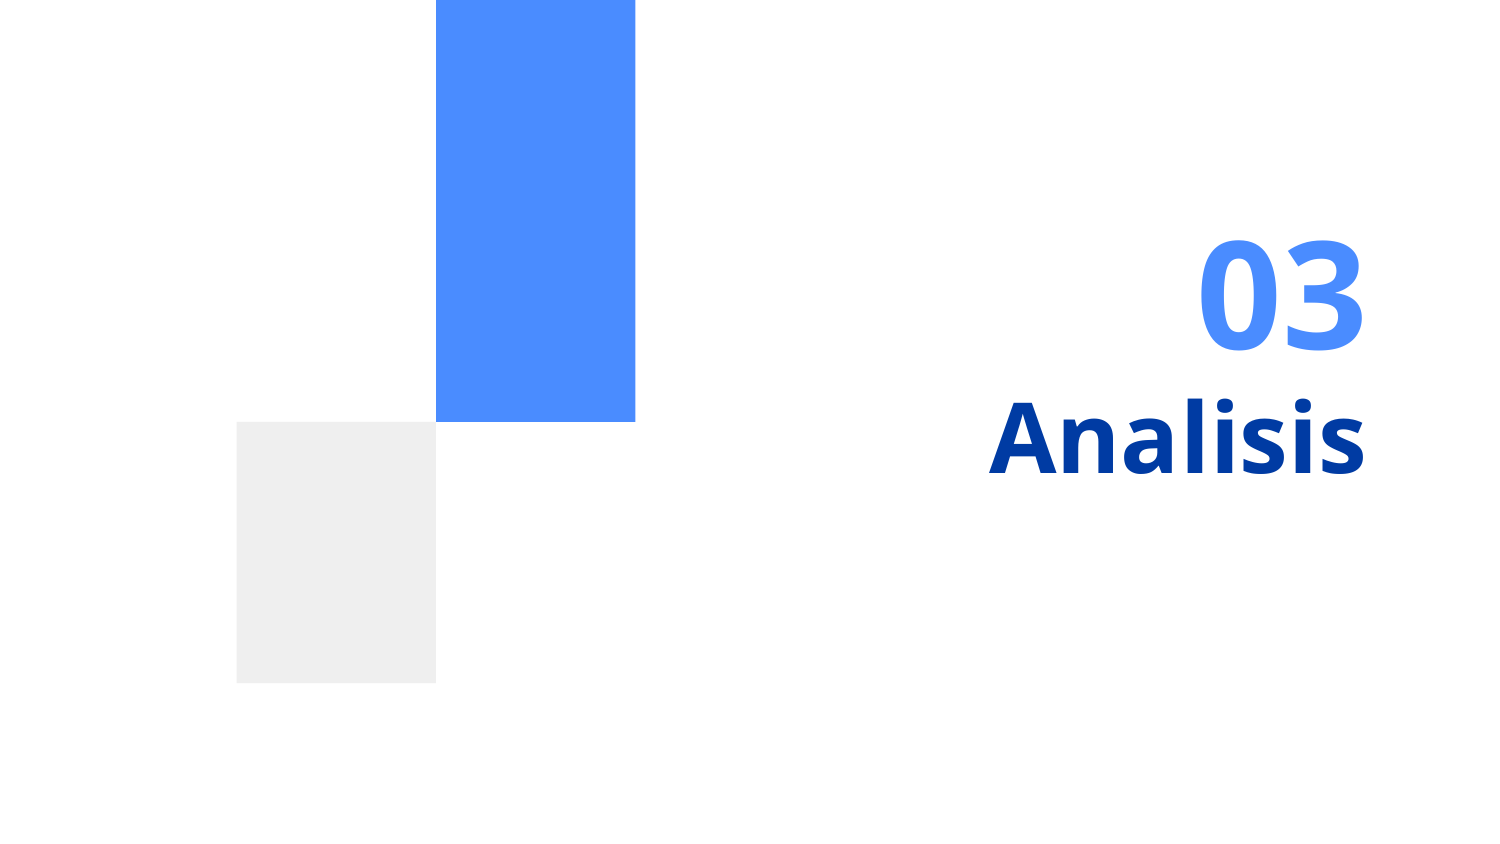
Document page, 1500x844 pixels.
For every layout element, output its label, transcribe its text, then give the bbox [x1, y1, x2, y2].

title 03 [650, 207, 1383, 395]
title Analisis [650, 395, 1383, 504]
